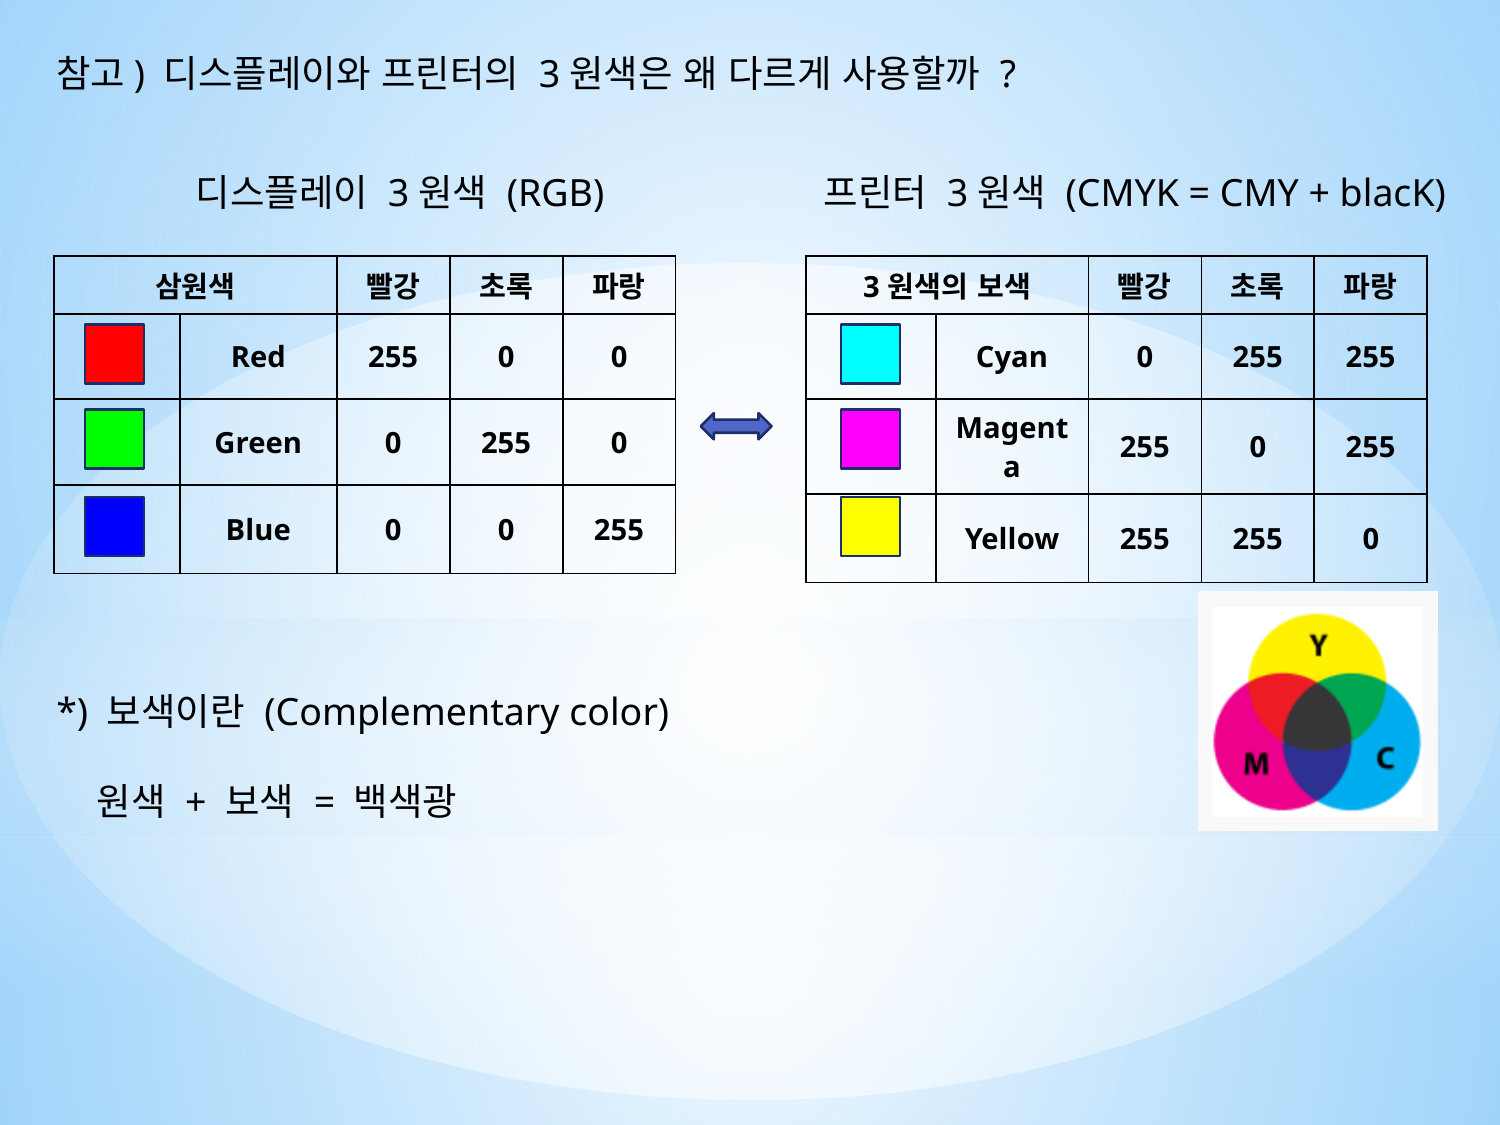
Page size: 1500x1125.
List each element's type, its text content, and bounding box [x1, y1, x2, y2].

table_header 파랑 [1315, 257, 1426, 313]
table_cell 255 [338, 315, 449, 398]
table_cell 0 [451, 486, 562, 573]
table_cell 0 [1315, 495, 1426, 582]
text_box [84, 408, 145, 470]
table_cell Cyan [937, 315, 1088, 398]
picture [1198, 590, 1438, 831]
text_box 디스플레이 3원색 (RGB) [181, 161, 644, 222]
text_box 참고) 디스플레이와 프린터의 3원색은 왜 다르게 사용할까 ? [41, 42, 1385, 103]
table_cell 255 [451, 400, 562, 484]
table_cell Yellow [937, 495, 1088, 582]
table_cell 255 [1315, 315, 1426, 398]
table_cell 255 [1089, 495, 1201, 582]
table_header 초록 [451, 257, 562, 313]
table_cell [55, 400, 179, 484]
table_cell 0 [451, 315, 562, 398]
text_box [840, 323, 901, 385]
table_cell 255 [564, 486, 675, 573]
table_header 빨강 [1089, 257, 1201, 313]
table_cell 255 [1202, 495, 1313, 582]
table_cell 255 [1089, 400, 1201, 493]
table_cell 0 [1089, 315, 1201, 398]
table_cell 0 [338, 400, 449, 484]
text_box [840, 496, 901, 557]
table_header 삼원색 [55, 257, 336, 313]
table_cell Blue [181, 486, 336, 573]
table_cell [807, 495, 935, 582]
table_header 파랑 [564, 257, 675, 313]
table_cell [55, 486, 179, 573]
table_cell [807, 315, 935, 398]
text_box [84, 496, 145, 557]
table_cell [55, 315, 179, 398]
table_cell 255 [1315, 400, 1426, 493]
table_header 초록 [1202, 257, 1313, 313]
table_header 빨강 [338, 257, 449, 313]
table_cell Green [181, 400, 336, 484]
table_cell [807, 400, 935, 493]
text_box [699, 411, 773, 441]
table_cell Magenta [937, 400, 1088, 493]
text_box [84, 323, 145, 385]
table_cell 0 [1202, 400, 1313, 493]
text_box [840, 408, 901, 470]
table_cell 0 [564, 400, 675, 484]
text_box 프린터 3원색 (CMYK = CMY + blacK) [809, 161, 1483, 222]
table_cell 0 [338, 486, 449, 573]
table_cell 0 [564, 315, 675, 398]
text_box *) 보색이란 (Complementary color) 원색 + 보색 = 백색광 [41, 680, 1193, 831]
table_cell Red [181, 315, 336, 398]
table_cell 255 [1202, 315, 1313, 398]
table_header 3원색의 보색 [807, 257, 1088, 313]
